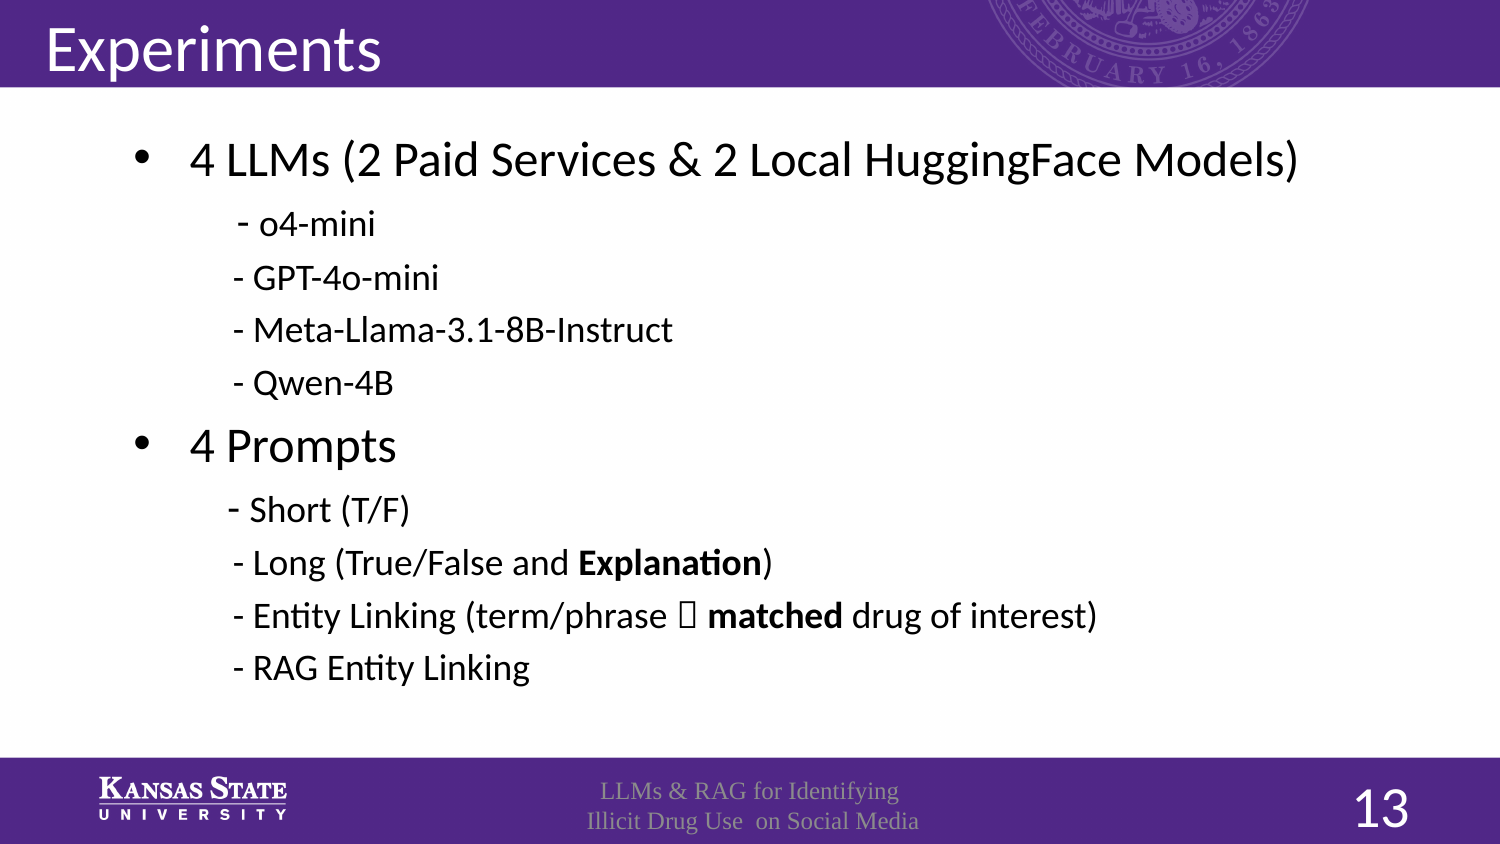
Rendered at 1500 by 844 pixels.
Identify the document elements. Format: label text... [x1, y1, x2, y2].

slide_number 13 [1074, 782, 1425, 828]
title Experiments [30, 7, 1380, 83]
footer LLMs & RAG for Identifying Illicit Drug Use on Social Media [512, 782, 988, 828]
text_box 4 LLMs (2 Paid Services & 2 Local HuggingFace Models) - o4-mini - GPT-4o-mini - Meta-Llama-3.1-8B-Instruct - Qwen-4B 4 Prompts - Short (T/F) - Long (True/False and Explanation) - Entity Linking (term/phrase  matched drug of interest) - RAG Entity Linking [118, 119, 1360, 748]
picture [0, 0, 1500, 844]
